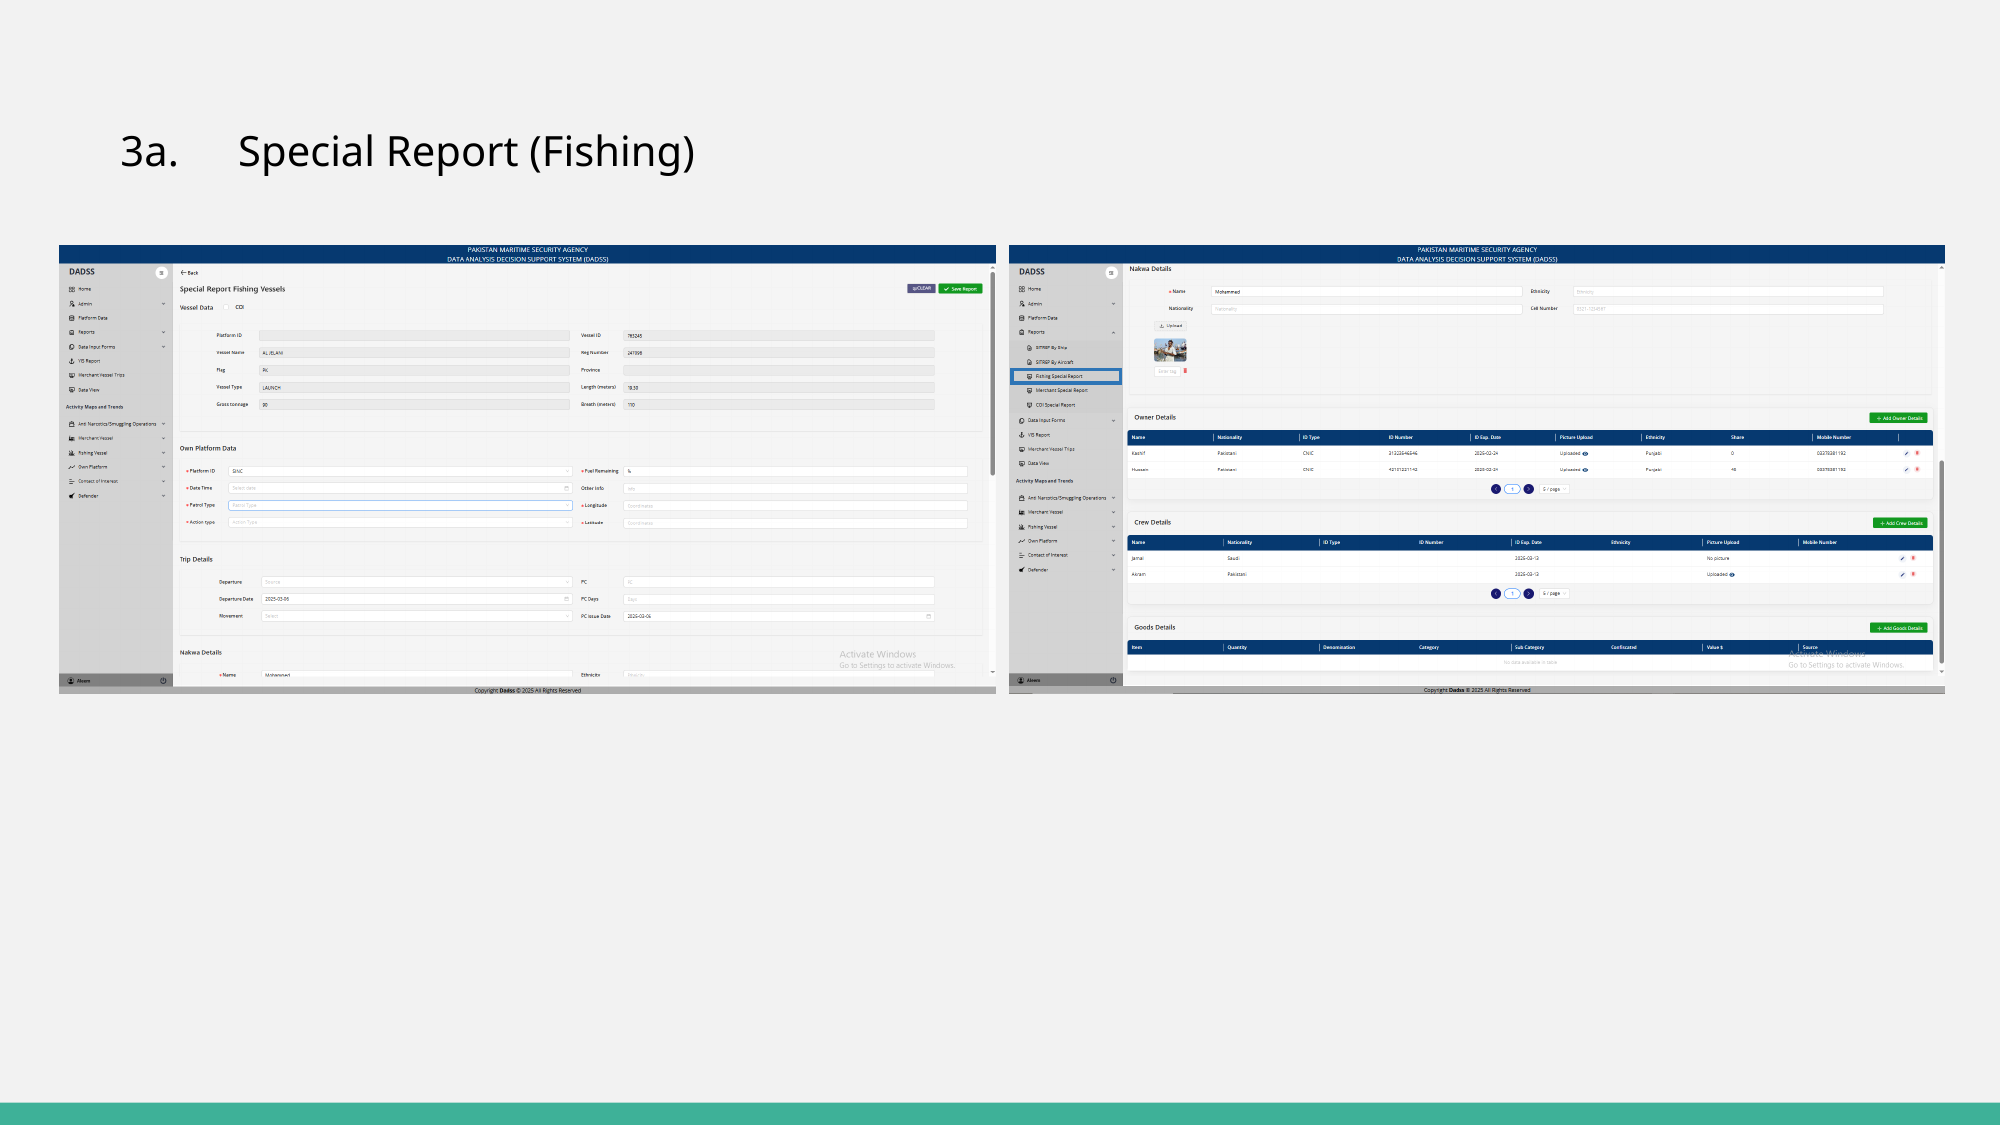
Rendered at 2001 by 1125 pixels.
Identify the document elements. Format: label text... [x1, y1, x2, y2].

text_box [0, 1102, 2000, 1125]
picture [1009, 245, 1945, 694]
title 3a. Special Report (Fishing) [68, 97, 1932, 223]
picture [58, 245, 996, 694]
